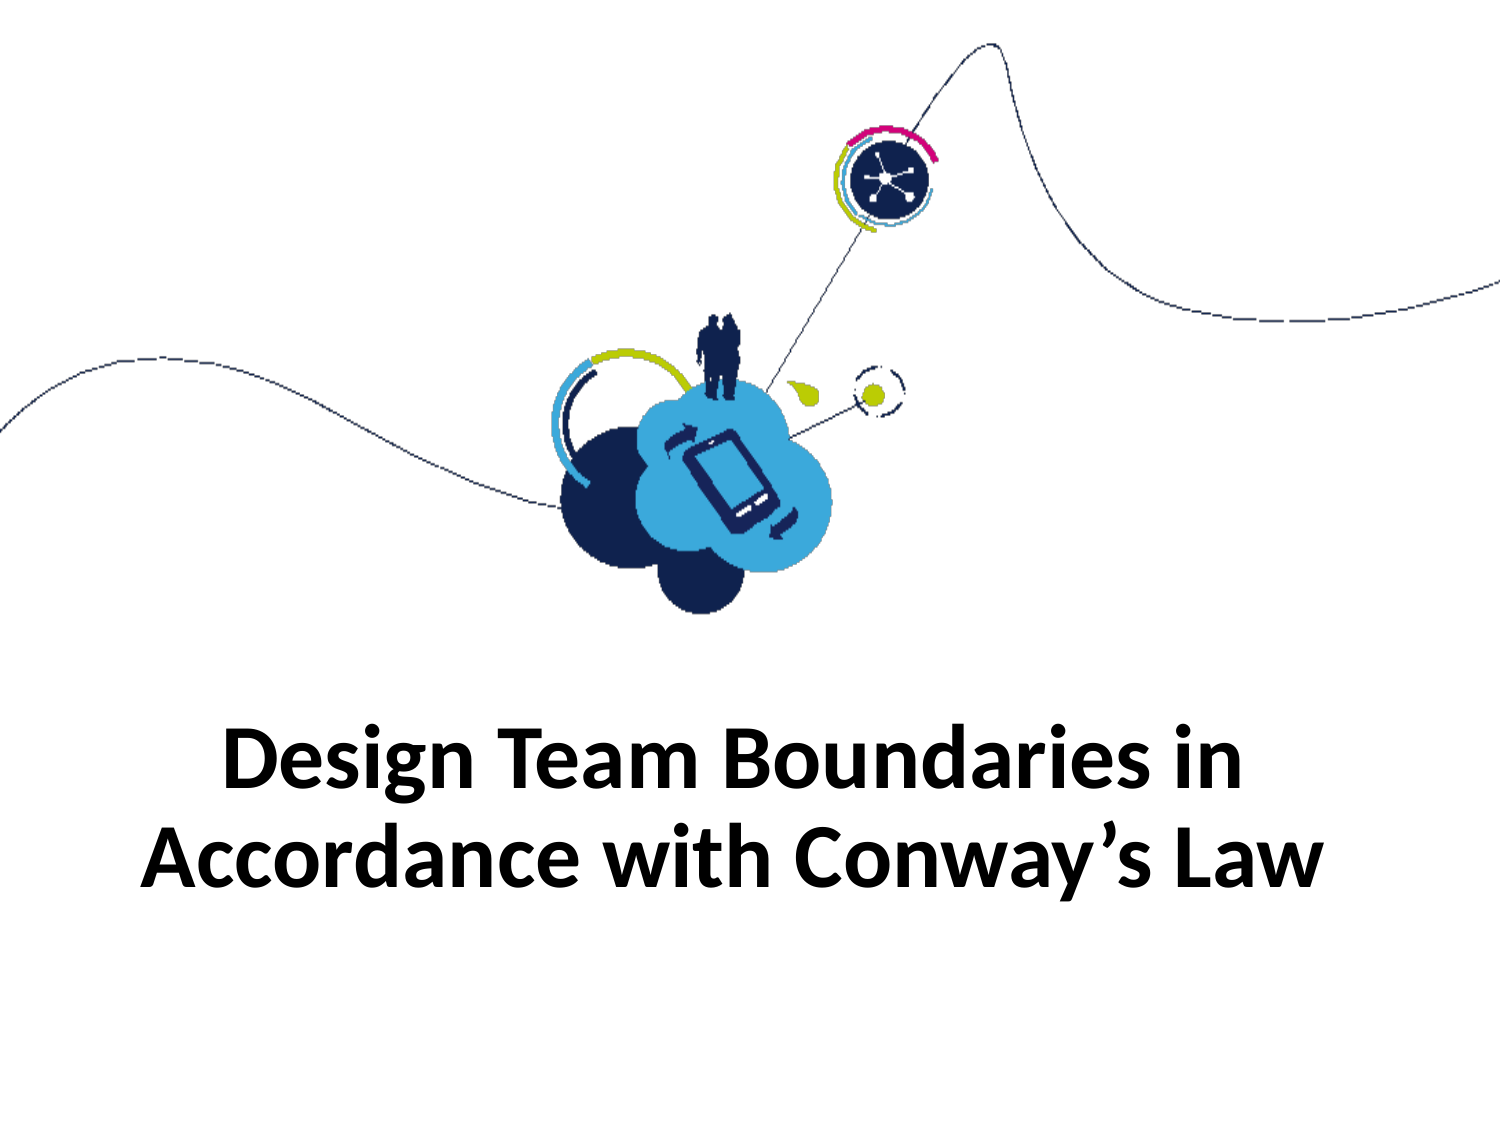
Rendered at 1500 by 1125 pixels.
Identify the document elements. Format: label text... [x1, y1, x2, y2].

picture [0, 0, 1500, 643]
title Design Team Boundaries in Accordance with Conway’s Law [96, 702, 1372, 926]
